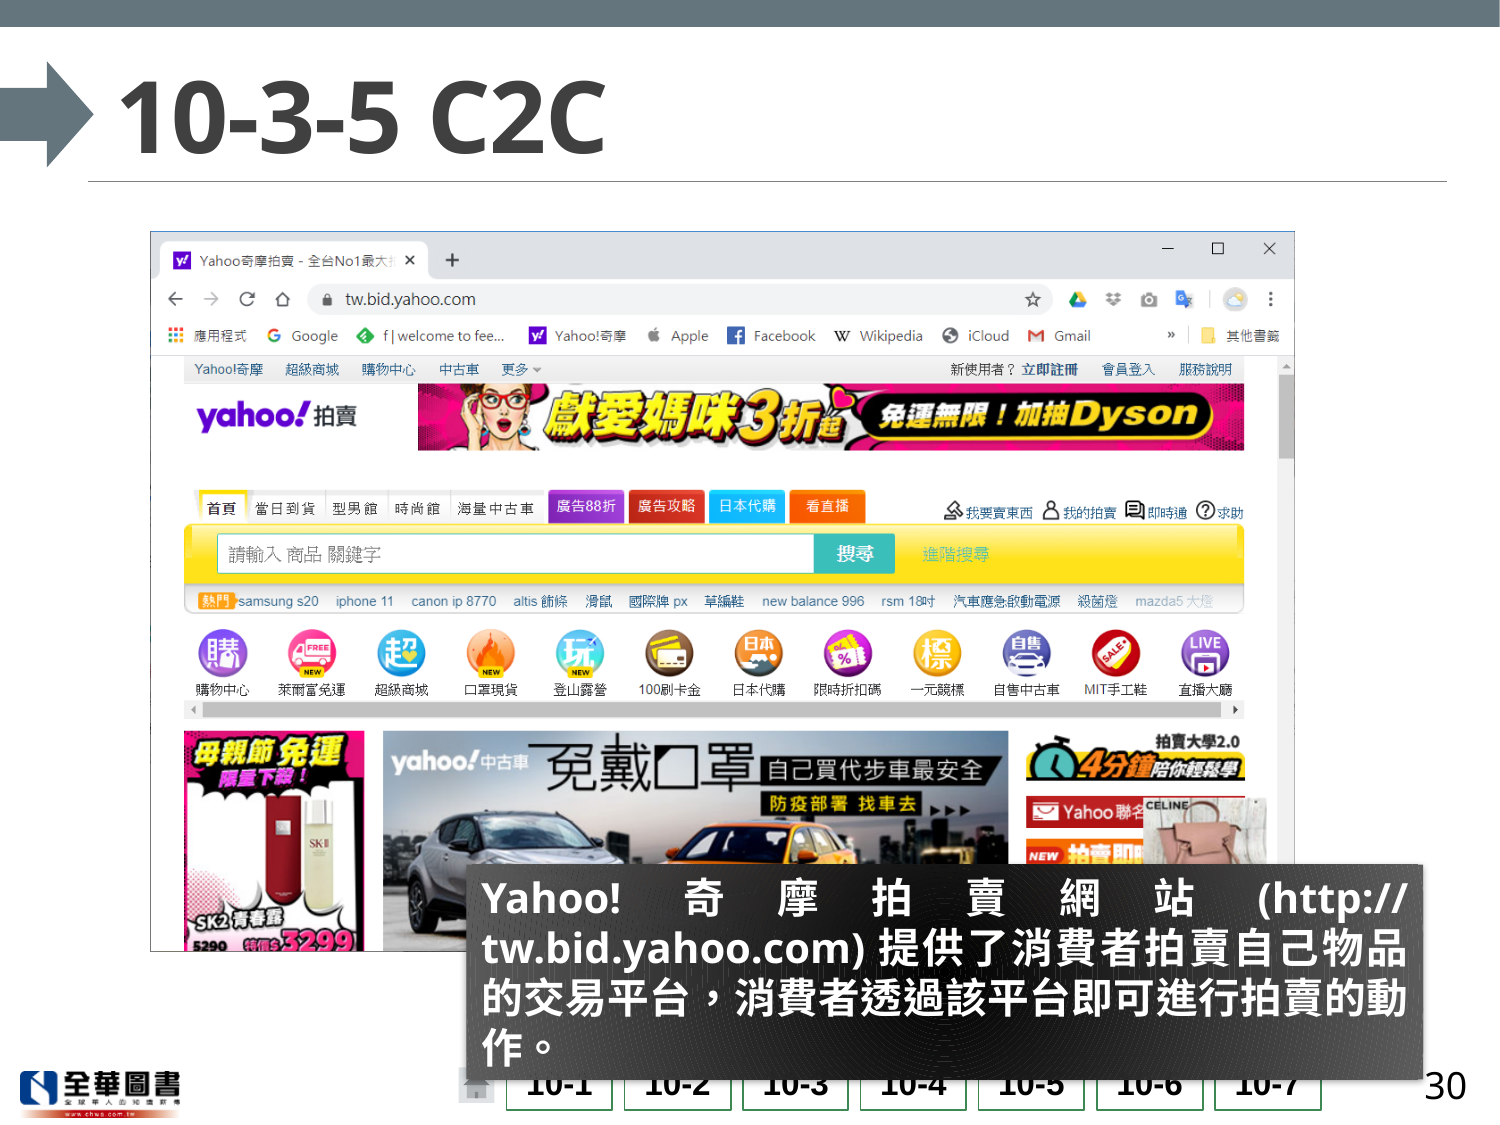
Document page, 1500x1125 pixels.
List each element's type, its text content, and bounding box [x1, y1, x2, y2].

slide_number 30 [1320, 1057, 1483, 1118]
text_box Yahoo!奇摩拍賣網站(http://tw.bid.yahoo.com)提供了消費者拍賣自己物品的交易平台，消費者透過該平台即可進行拍賣的動作。 [466, 864, 1424, 1080]
picture [150, 231, 1295, 953]
picture [20, 1071, 180, 1118]
title 10-3-5 C2C [100, 47, 1447, 182]
